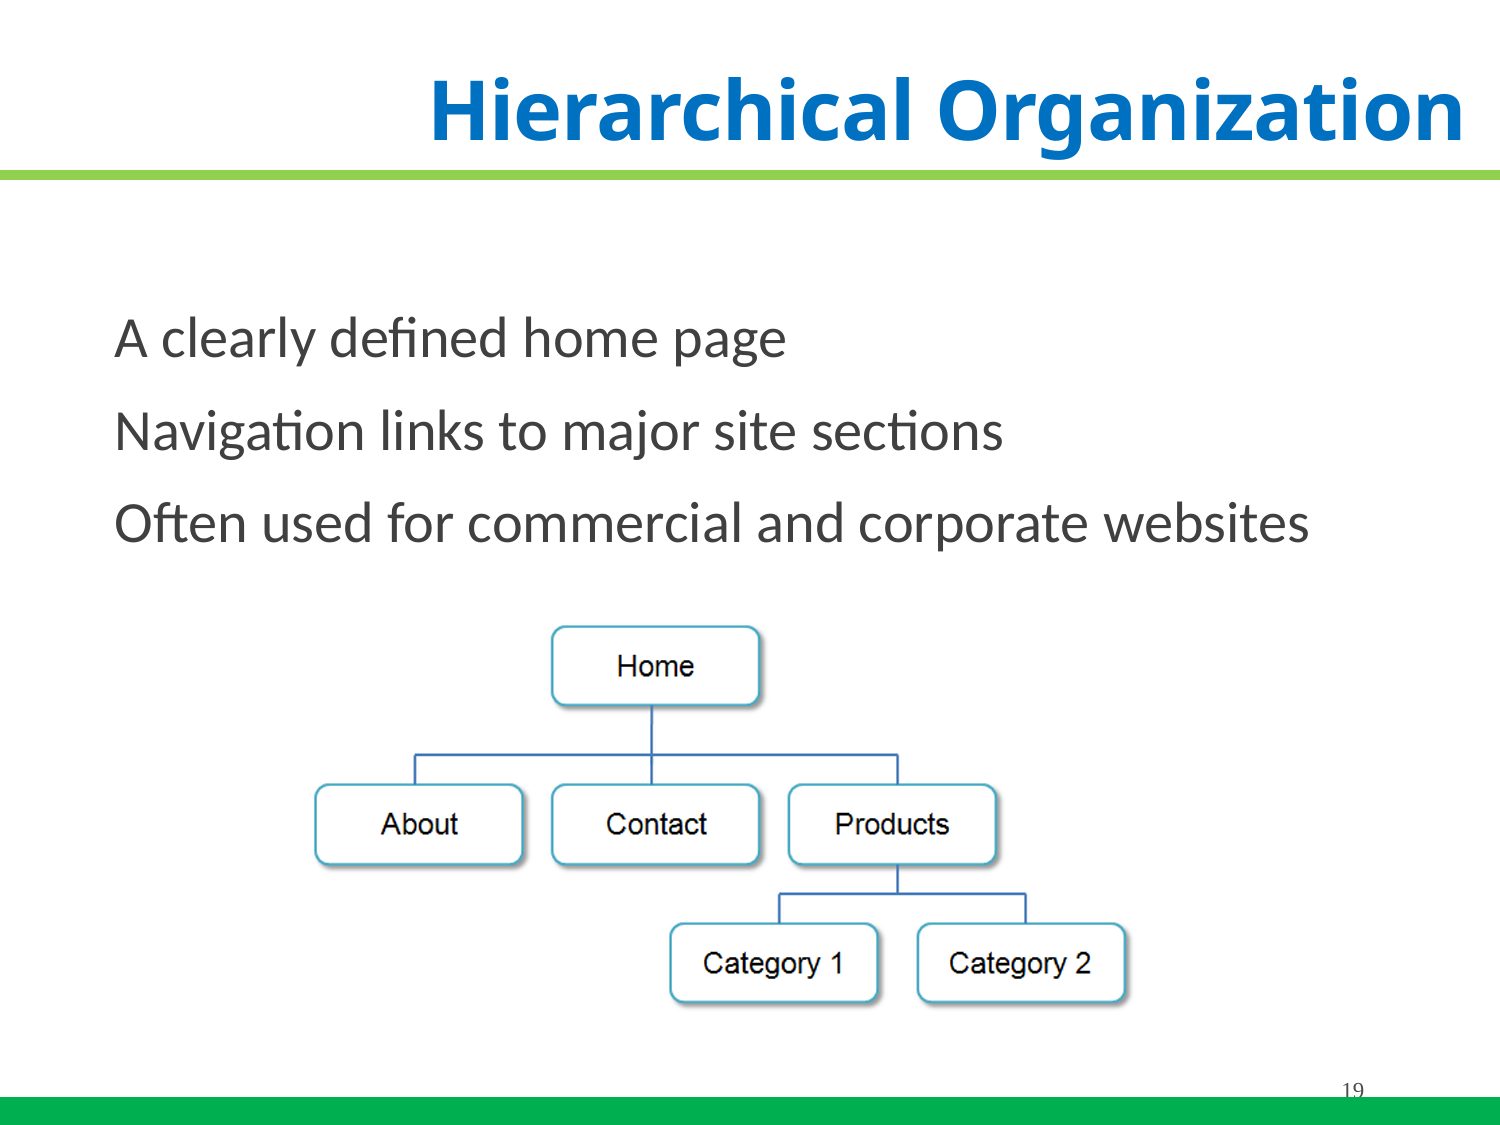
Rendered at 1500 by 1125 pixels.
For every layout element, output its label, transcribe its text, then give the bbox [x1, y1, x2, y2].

title Hierarchical Organization [249, 8, 1482, 165]
slide_number 19 [1217, 1059, 1380, 1097]
list A clearly defined home page Navigation links to major site sections Often used for commercial and corporate websites [99, 299, 1438, 963]
picture [311, 623, 1136, 1012]
